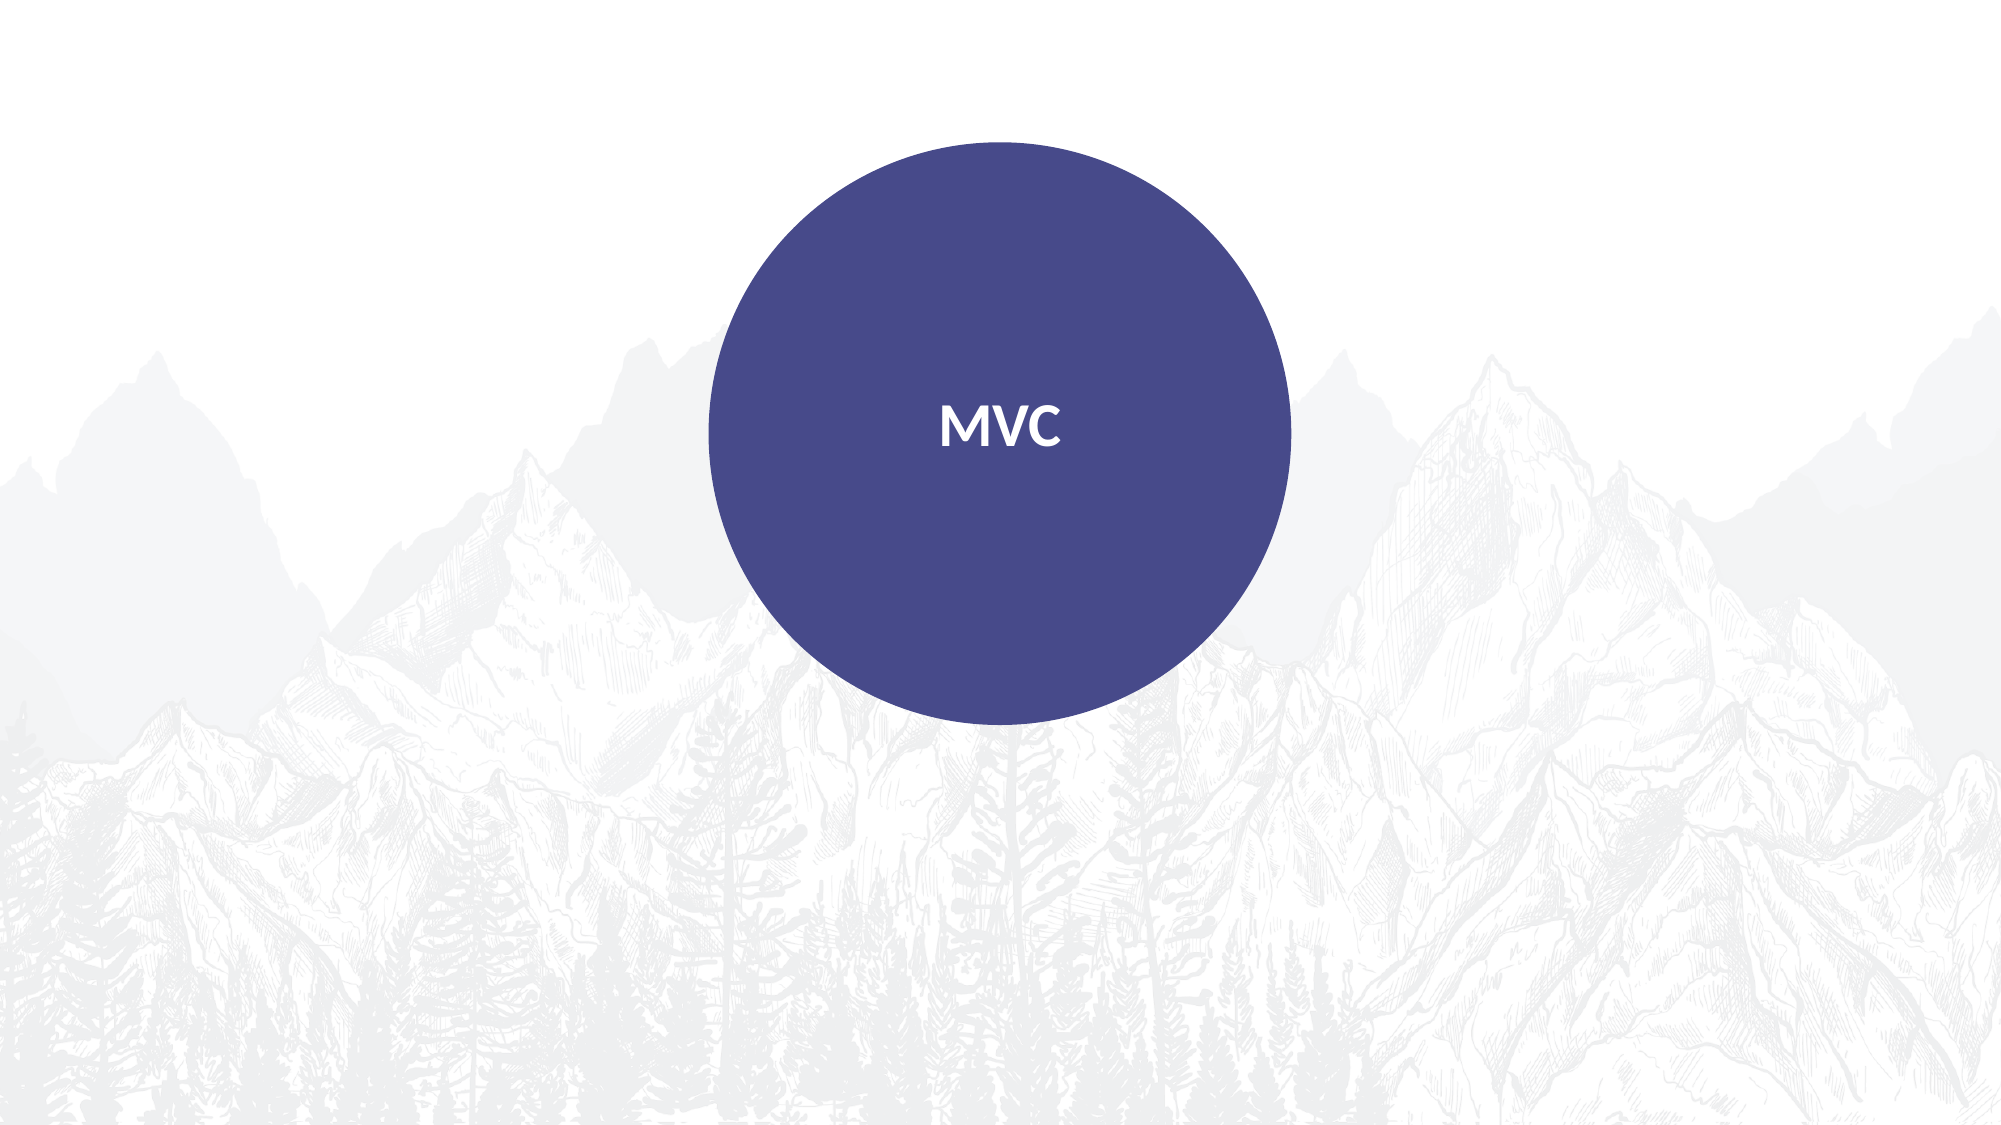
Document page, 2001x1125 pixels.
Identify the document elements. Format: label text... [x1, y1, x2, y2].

title MVC [704, 364, 1296, 490]
